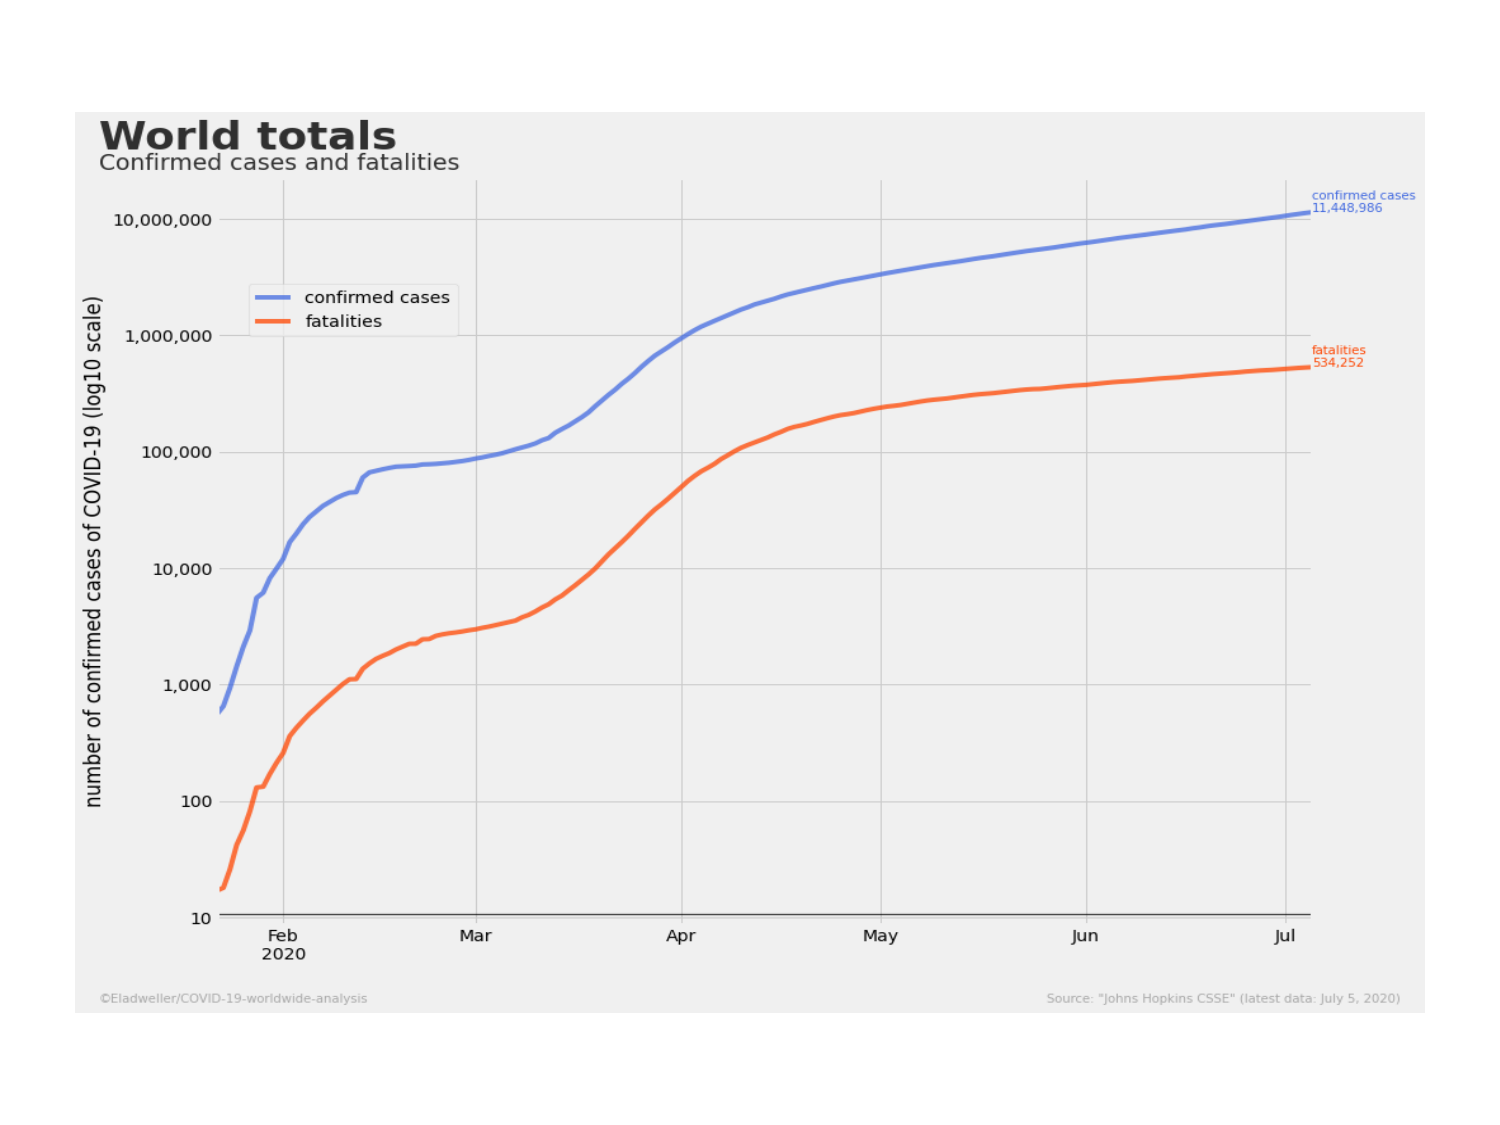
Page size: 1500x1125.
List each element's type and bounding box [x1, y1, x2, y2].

picture [74, 112, 1426, 1013]
